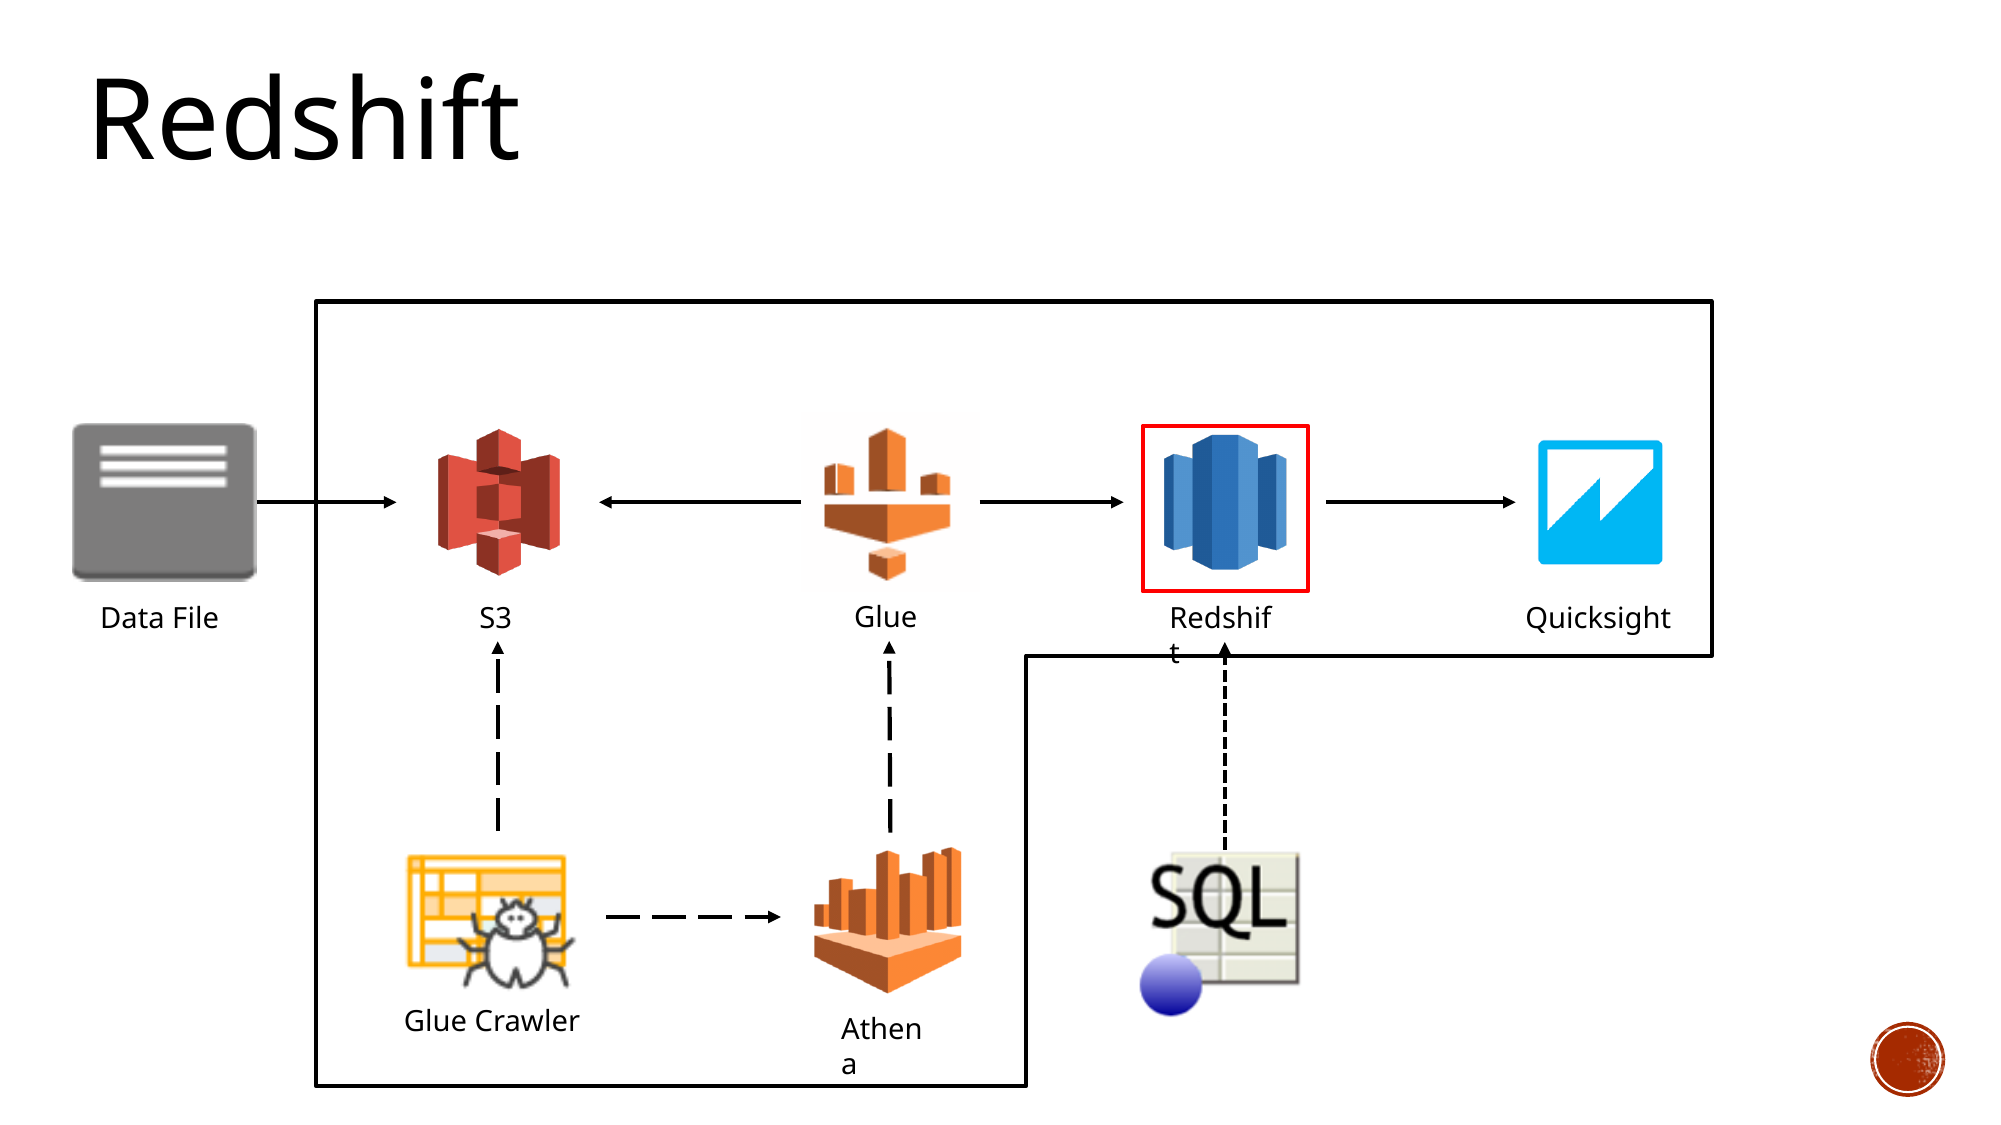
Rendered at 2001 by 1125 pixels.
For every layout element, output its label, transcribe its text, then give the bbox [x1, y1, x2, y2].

picture [804, 416, 978, 590]
text_box [315, 504, 1154, 1087]
picture [1518, 420, 1682, 585]
text_box Redshift [72, 39, 1493, 189]
text_box Glue Crawler [389, 1003, 607, 1045]
picture [1123, 400, 1327, 604]
text_box Data File [85, 591, 246, 642]
picture [399, 404, 597, 602]
picture [783, 835, 998, 999]
text_box Quicksight [1510, 592, 1691, 642]
picture [72, 423, 257, 582]
text_box Glue [839, 593, 939, 641]
picture [1137, 849, 1314, 1022]
text_box S3 [464, 605, 531, 642]
text_box Redshift [1154, 605, 1295, 677]
picture [391, 833, 604, 1001]
text_box Athena [826, 1002, 953, 1088]
text_box [315, 301, 1713, 657]
